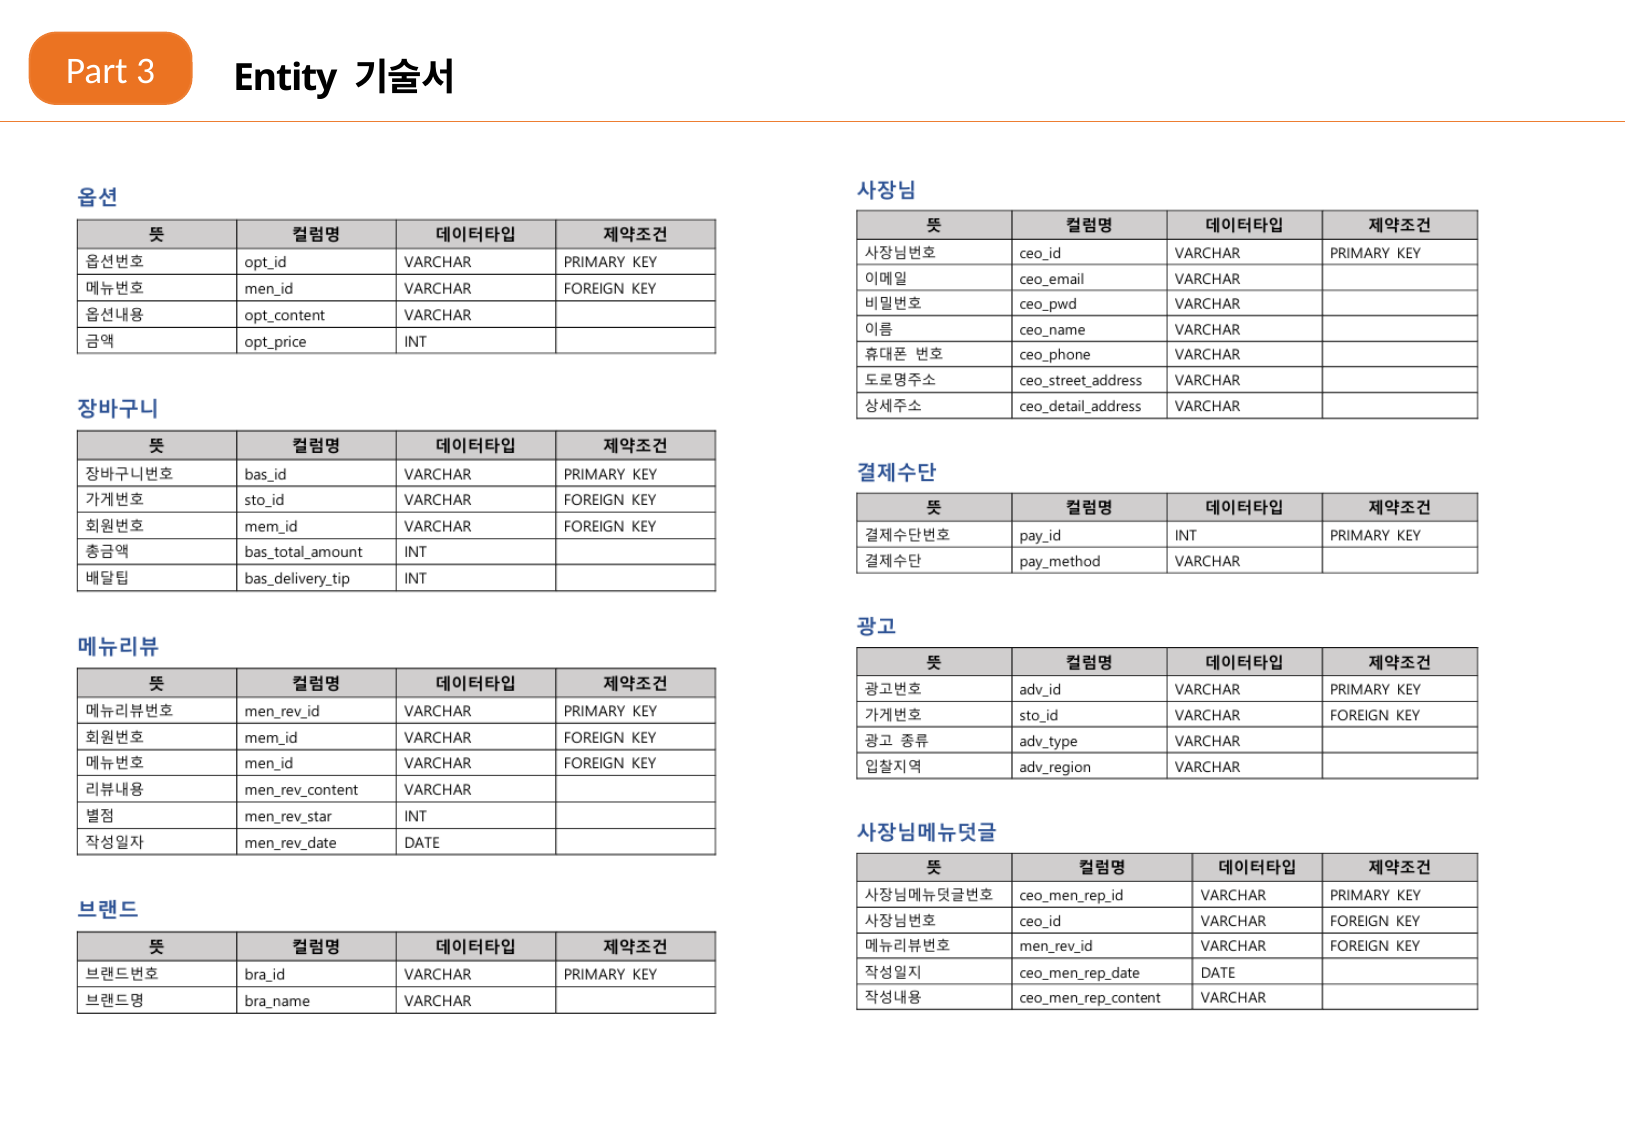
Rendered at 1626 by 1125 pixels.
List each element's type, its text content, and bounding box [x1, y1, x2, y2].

text_box Part 3 [28, 31, 193, 105]
picture [837, 172, 1494, 1036]
picture [68, 182, 750, 1036]
text_box Entity 기술서 [218, 41, 982, 106]
